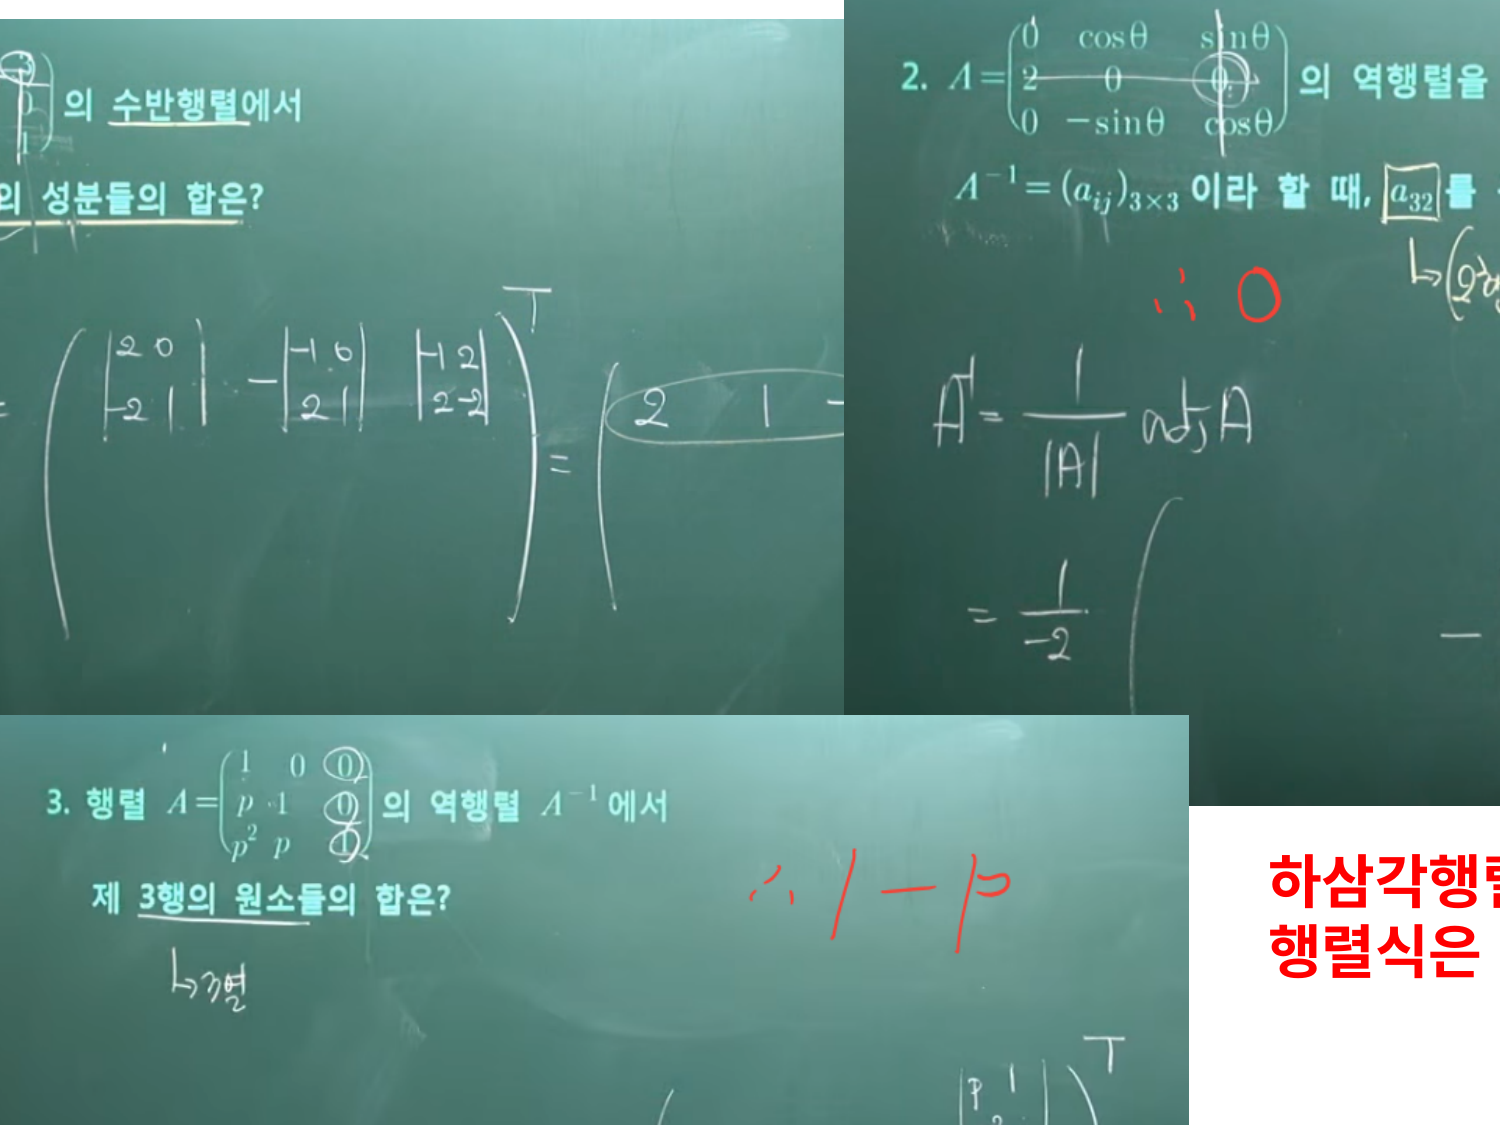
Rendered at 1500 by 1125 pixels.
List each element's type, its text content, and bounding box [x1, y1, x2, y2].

picture [0, 0, 1500, 1125]
text_box 하삼각행렬의 행렬식은 대각의 곱 [1253, 838, 1500, 993]
